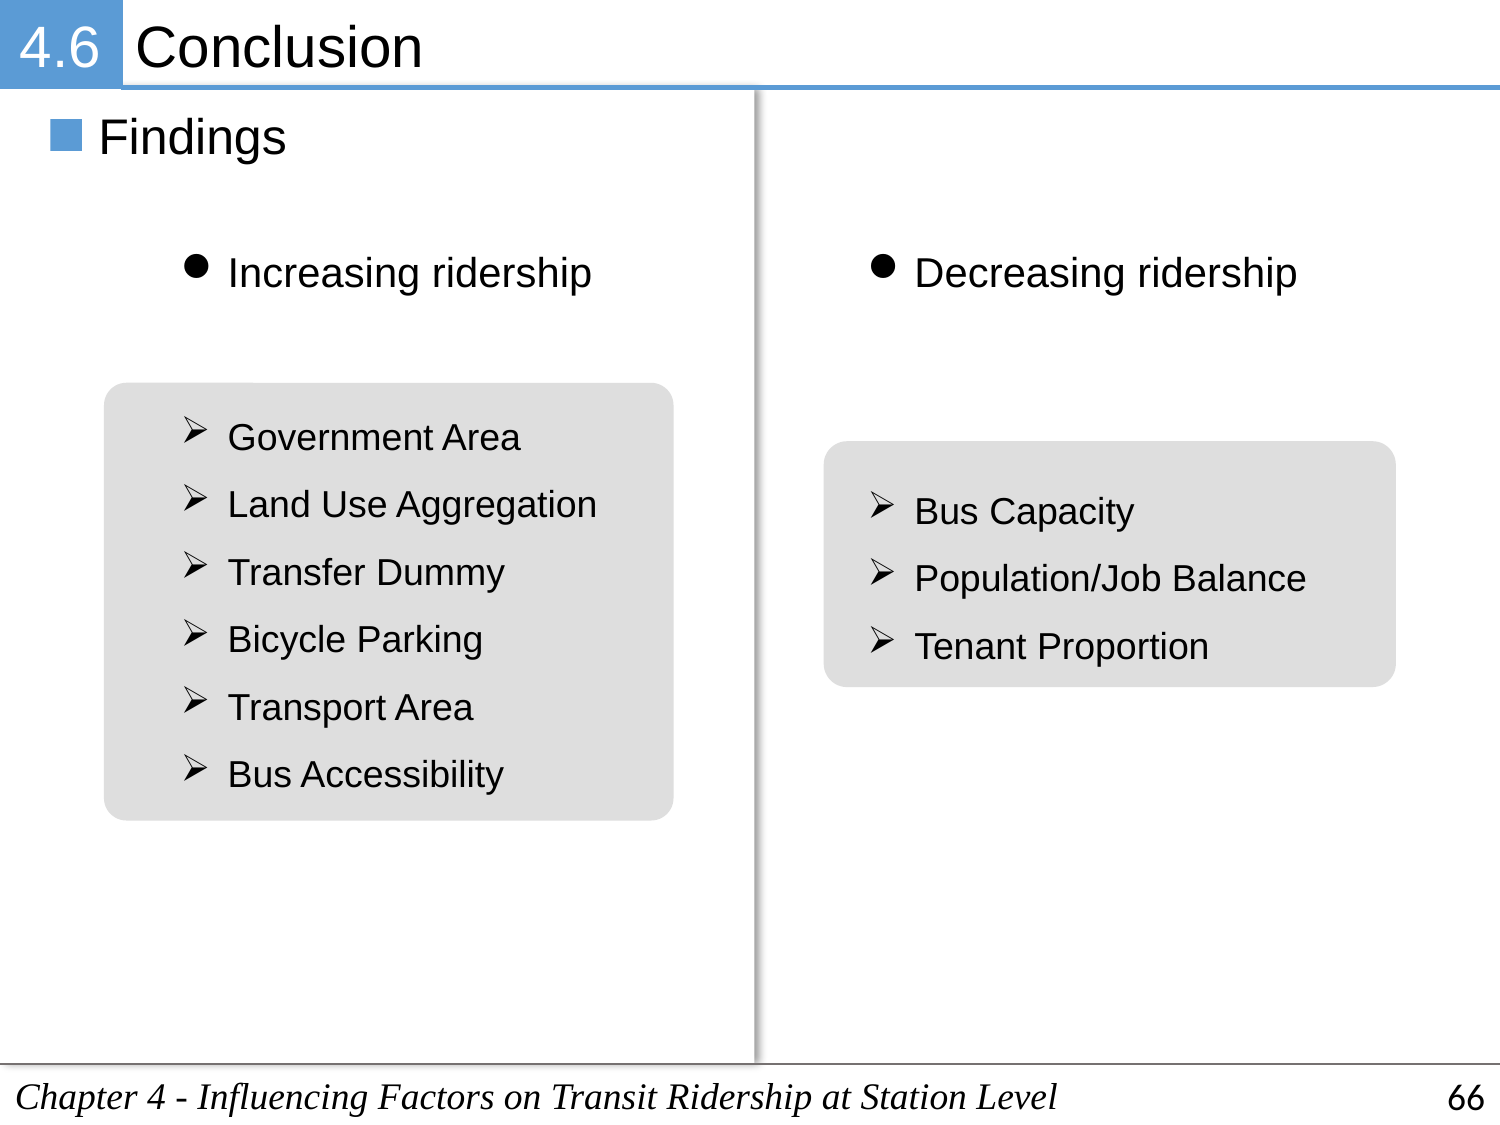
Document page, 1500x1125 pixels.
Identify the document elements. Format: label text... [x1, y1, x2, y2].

text_box Increasing ridership [166, 238, 617, 304]
text_box Chapter 4 - Influencing Factors on Transit Ridership at Station Level [0, 1065, 1162, 1125]
text_box [102, 381, 674, 822]
text_box Government Area Land Use Aggregation Transfer Dummy Bicycle Parking Transport Area Bus Accessibility [166, 382, 678, 803]
text_box Bus Capacity Population/Job Balance Tenant Proportion [852, 456, 1365, 675]
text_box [50, 96, 304, 173]
text_box [0, 88, 755, 1063]
slide_number 66 [1162, 1065, 1500, 1125]
text_box [822, 440, 1397, 689]
text_box Decreasing ridership [852, 238, 1391, 304]
text_box Conclusion [121, 1, 1500, 85]
text_box 4.6 [0, 0, 121, 87]
